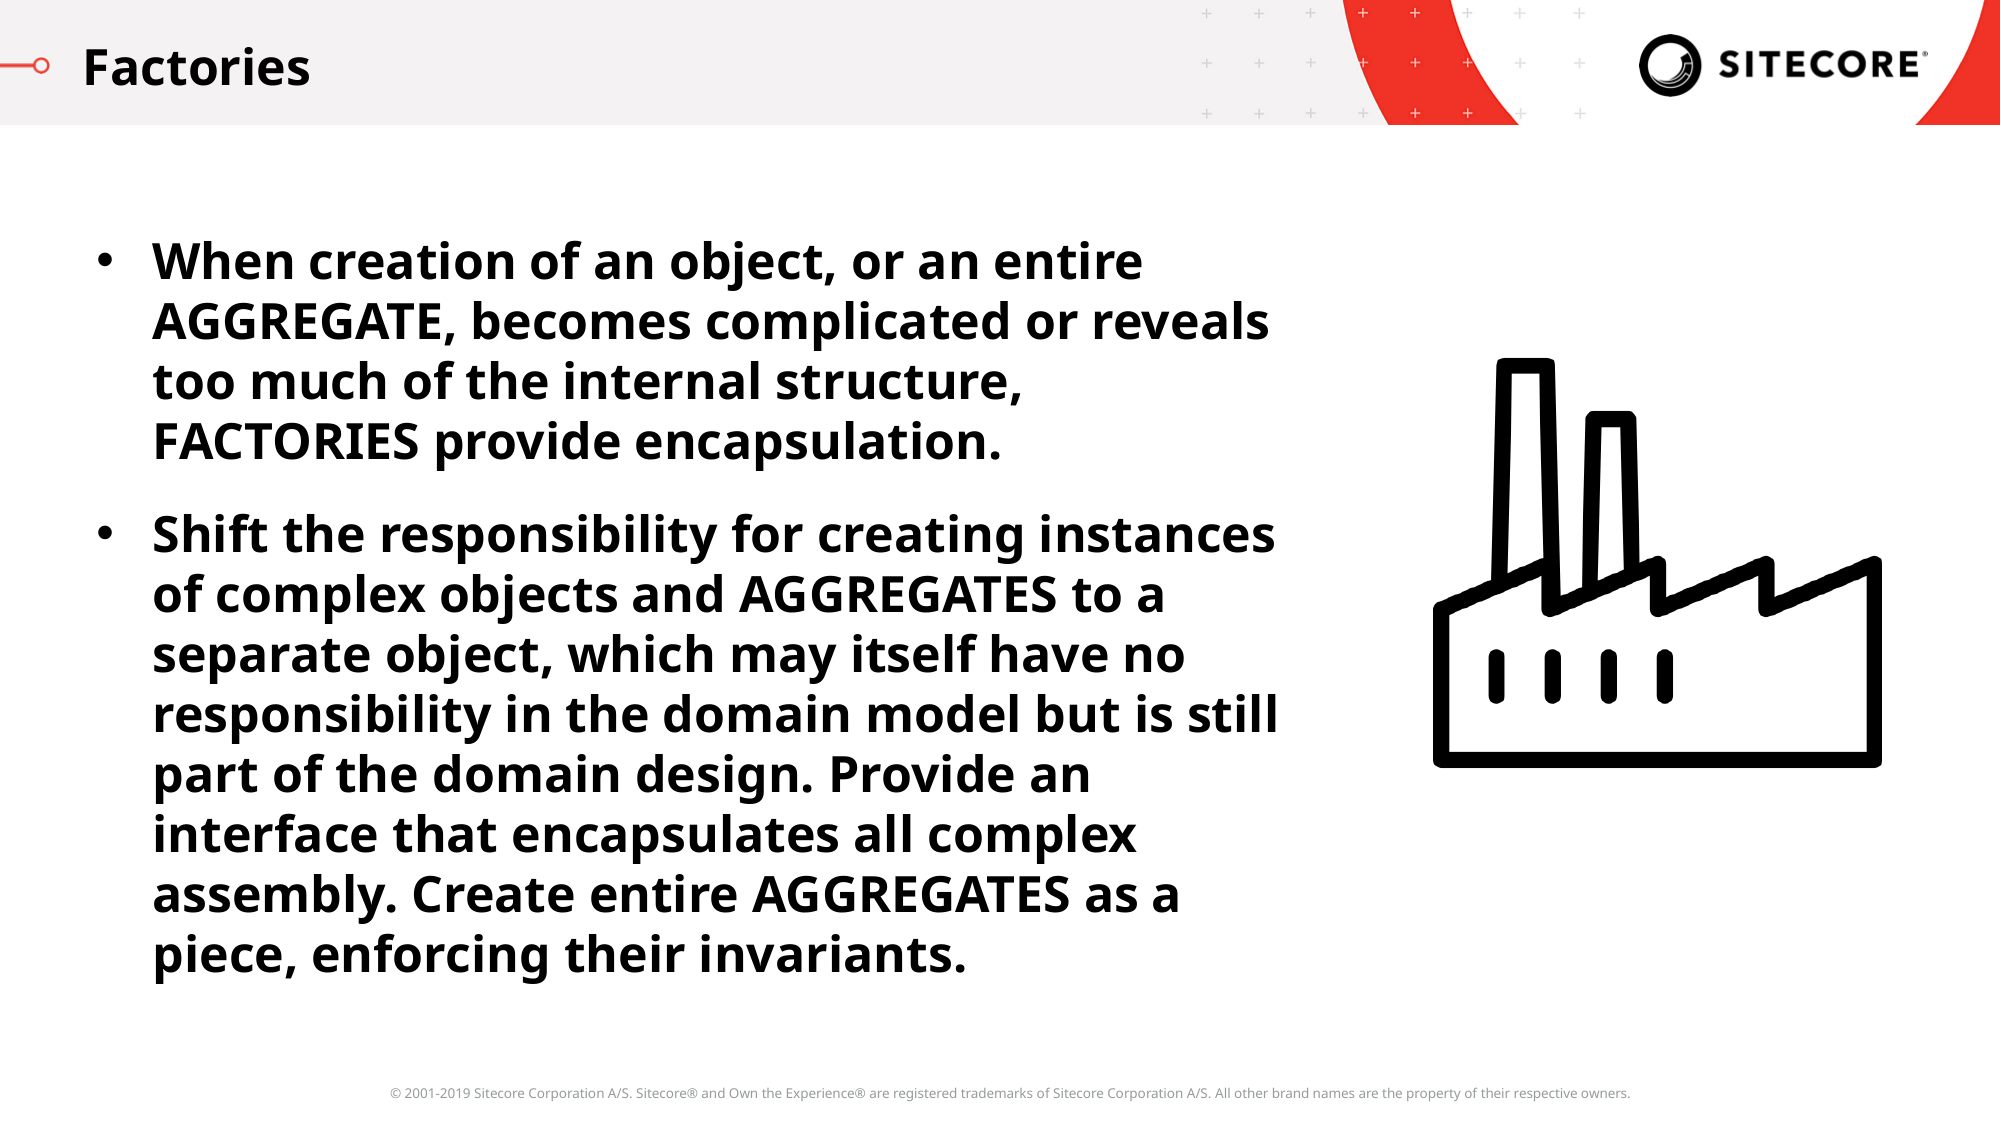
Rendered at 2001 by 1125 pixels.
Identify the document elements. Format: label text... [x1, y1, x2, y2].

picture [1433, 338, 1882, 787]
list When creation of an object, or an entire AGGREGATE, becomes complicated or reveals too much of the internal structure, FACTORIES provide encapsulation. Shift the responsibility for creating instances of complex objects and AGGREGATES to a separate object, which may itself have no responsibility in the domain model but is still part of the domain design. Provide an interface that encapsulates all complex assembly. Create entire AGGREGATES as a piece, enforcing their invariants. [81, 221, 1306, 1004]
list Factories [68, 34, 1307, 101]
picture [0, 0, 2000, 125]
